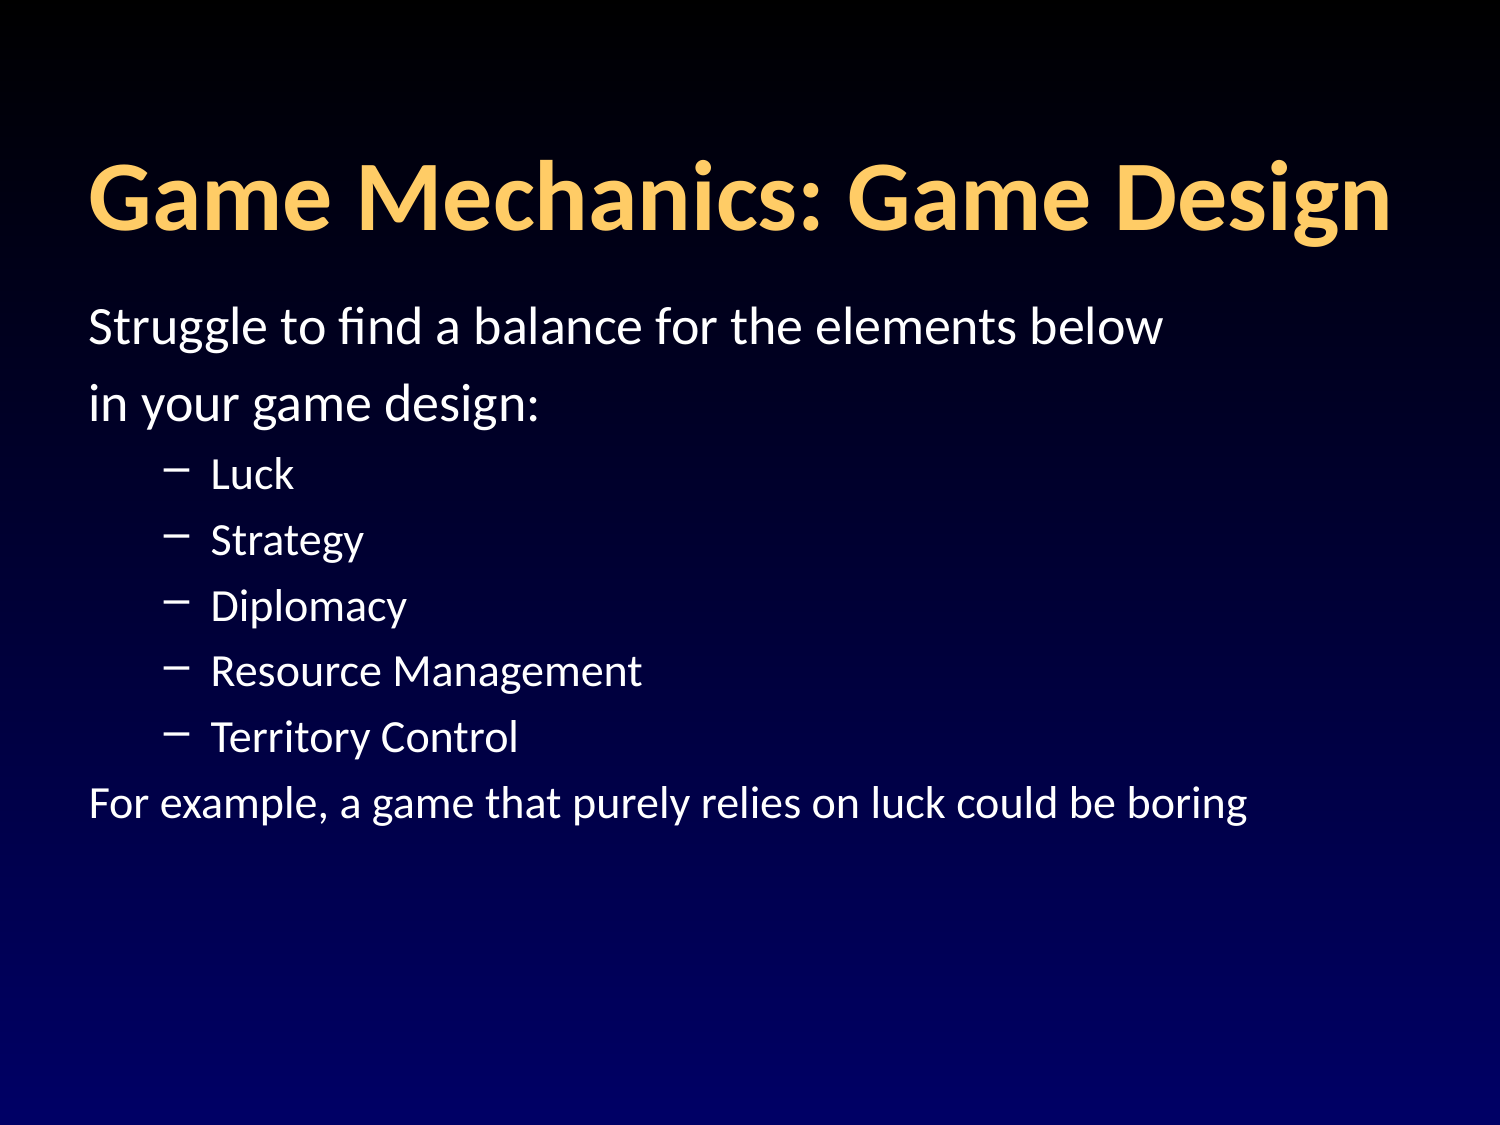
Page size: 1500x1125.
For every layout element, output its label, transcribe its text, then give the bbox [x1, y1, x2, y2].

list Struggle to find a balance for the elements below in your game design: Luck Strategy Diplomacy Resource Management Territory Control For example, a game that purely relies on luck could be boring [75, 291, 1350, 799]
title Game Mechanics: Game Design [75, 124, 1425, 263]
